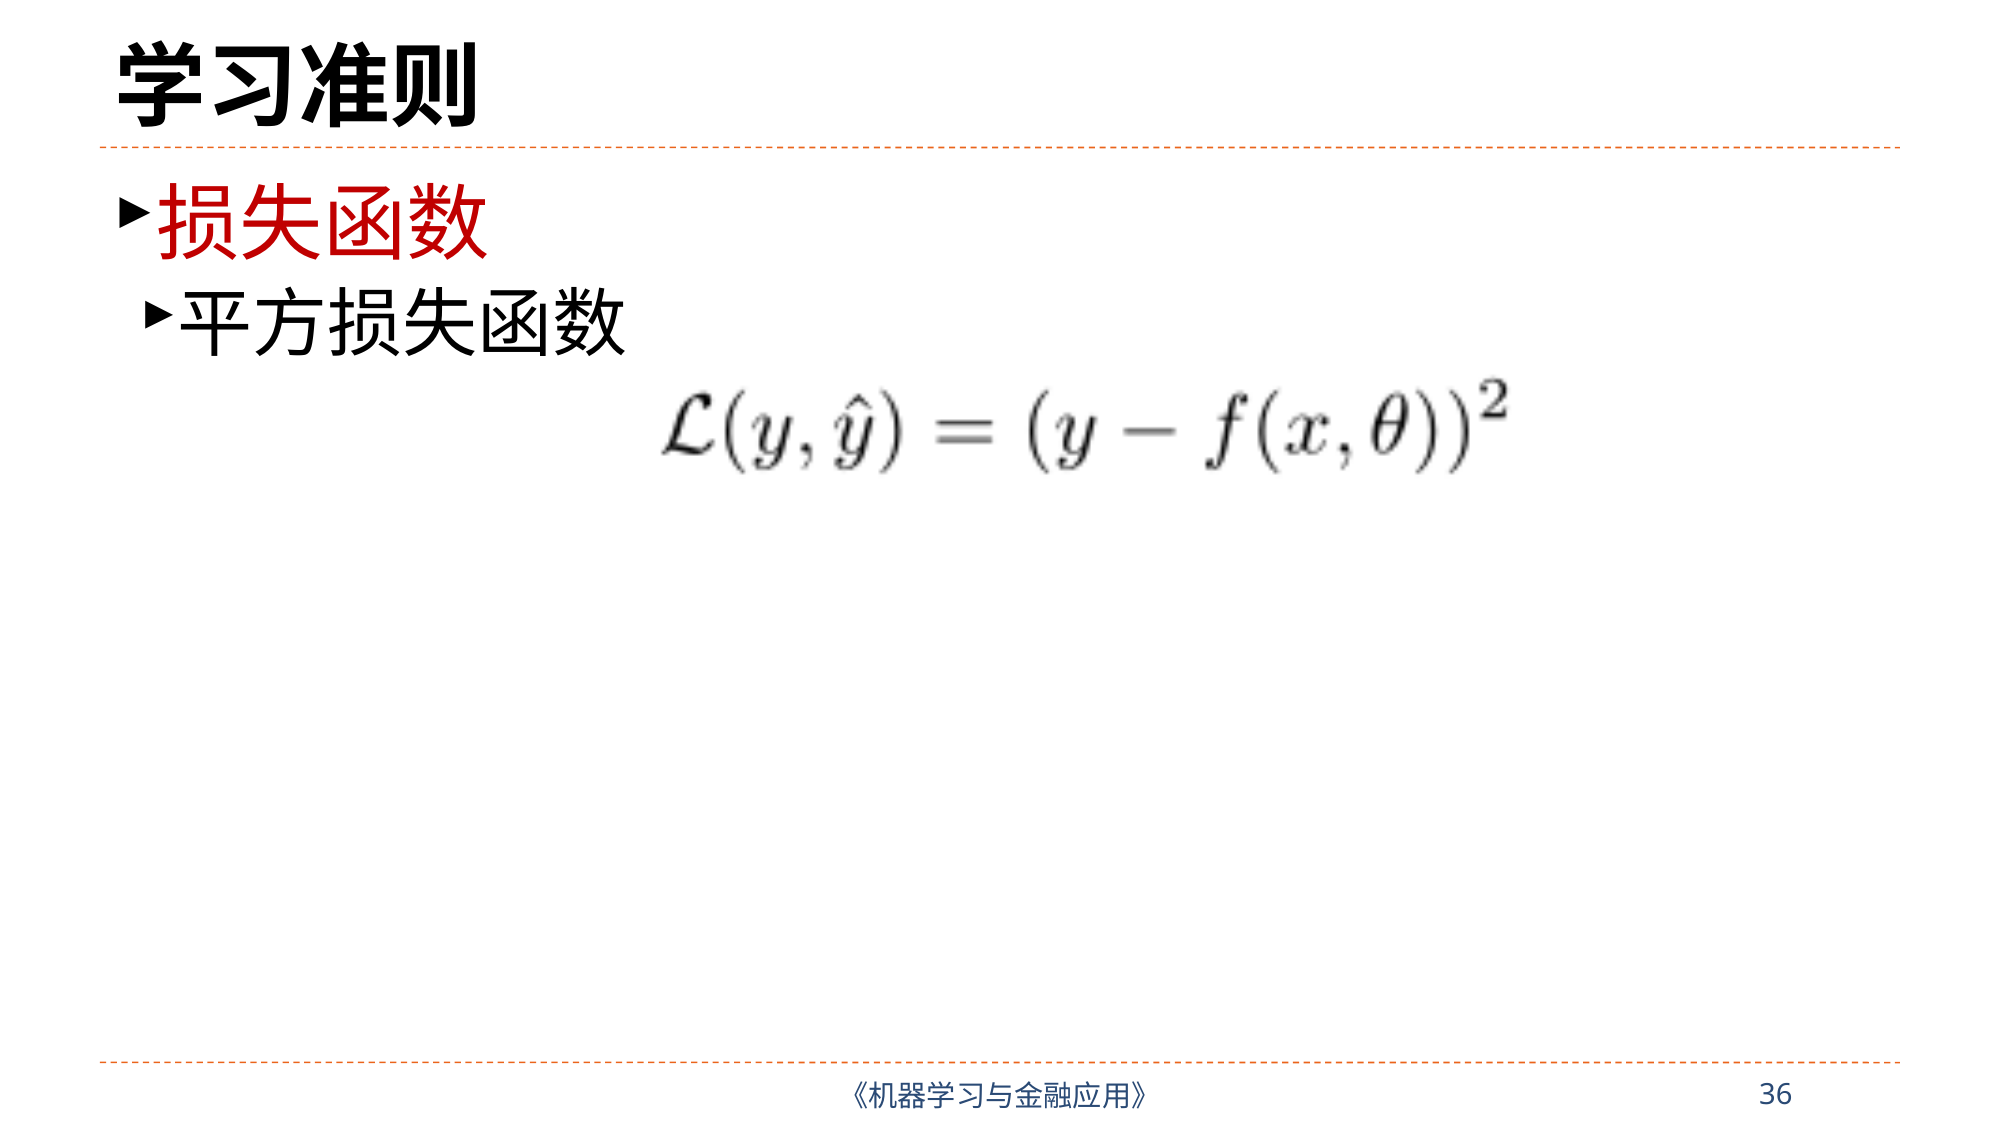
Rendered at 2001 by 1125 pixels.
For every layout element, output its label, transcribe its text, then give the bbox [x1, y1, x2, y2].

list 损失函数 平方损失函数 [99, 162, 1900, 1050]
title 学习准则 [99, 24, 1900, 146]
picture [637, 324, 1576, 521]
